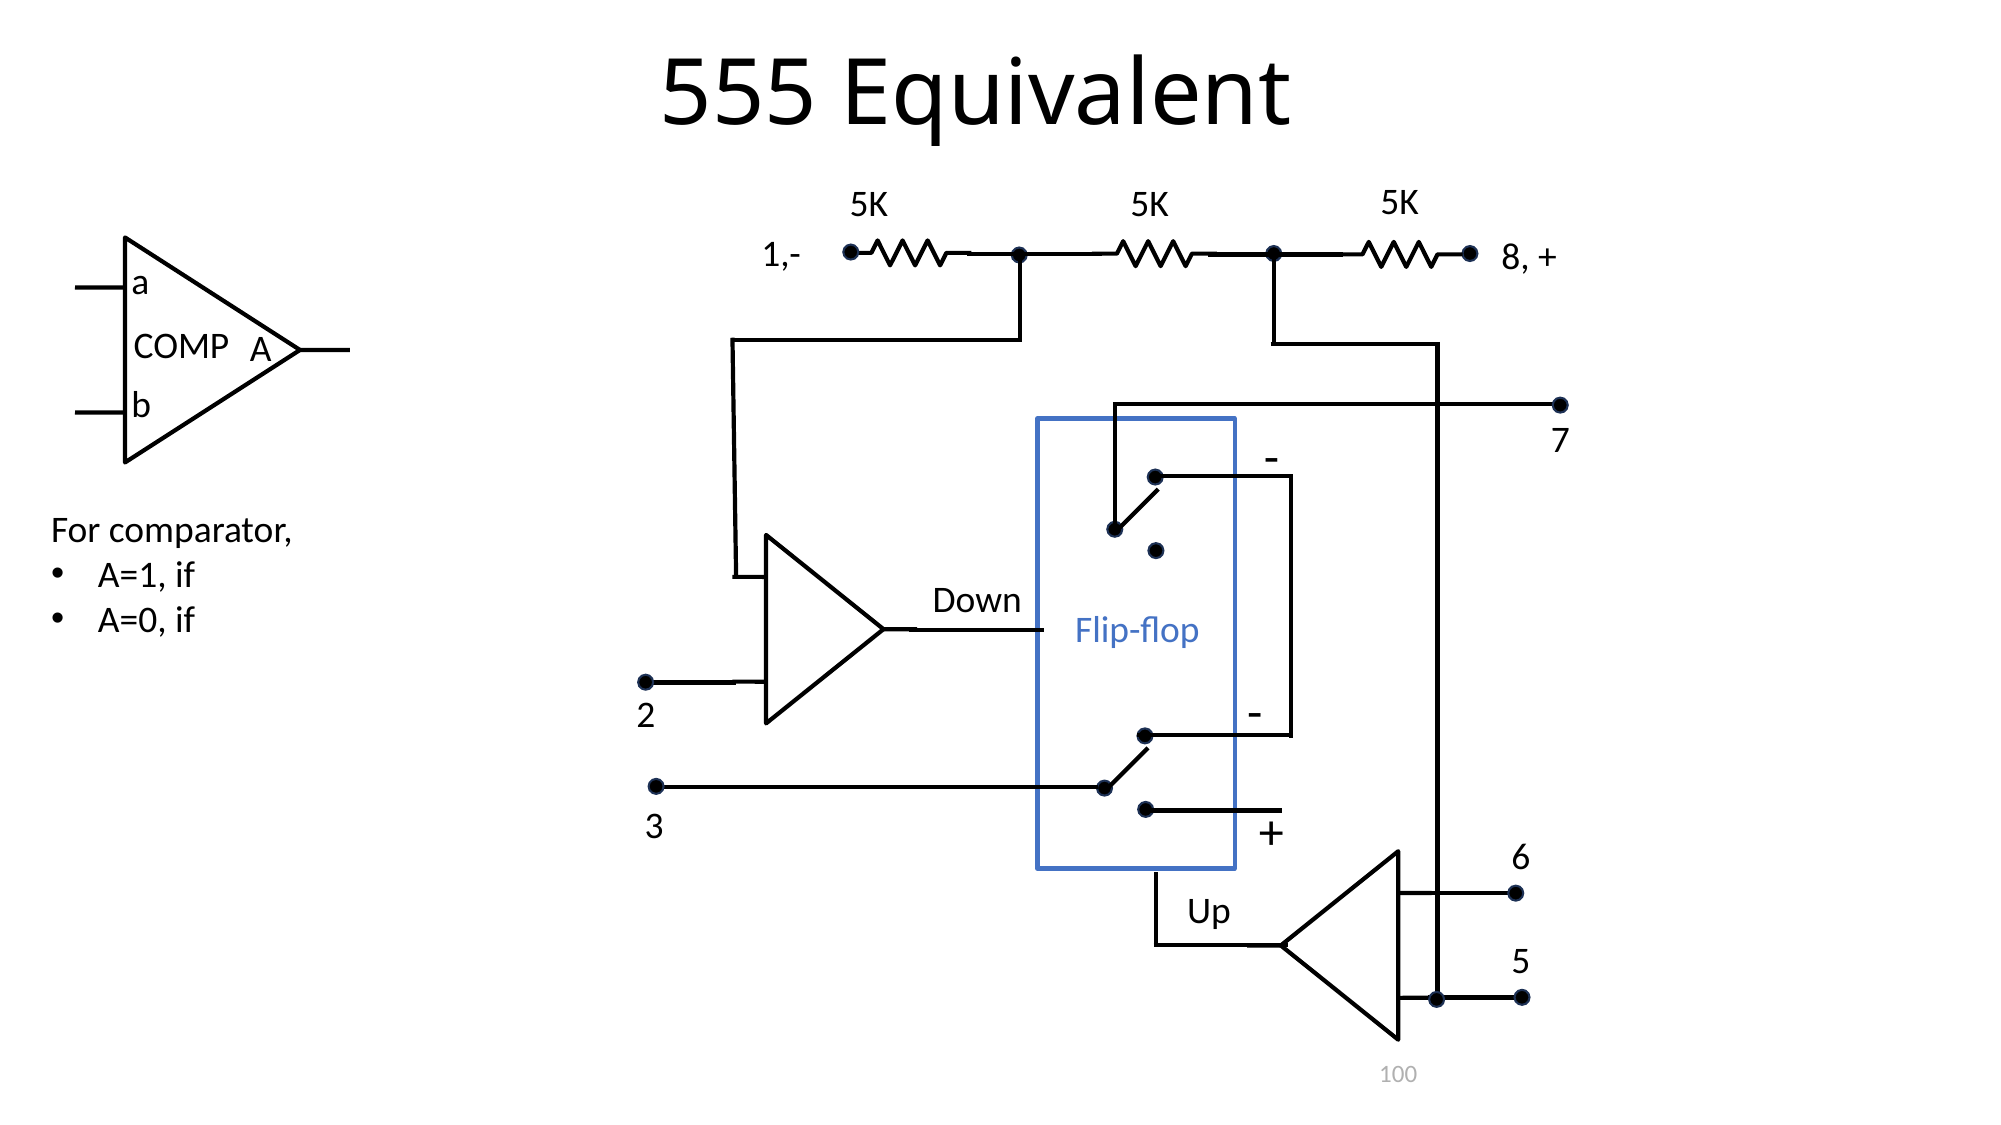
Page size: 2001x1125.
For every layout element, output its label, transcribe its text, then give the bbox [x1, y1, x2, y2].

slide_number 100 [1074, 1040, 1425, 1125]
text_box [74, 237, 350, 463]
text_box 555 Equivalent [30, 25, 1922, 151]
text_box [621, 169, 1628, 1040]
